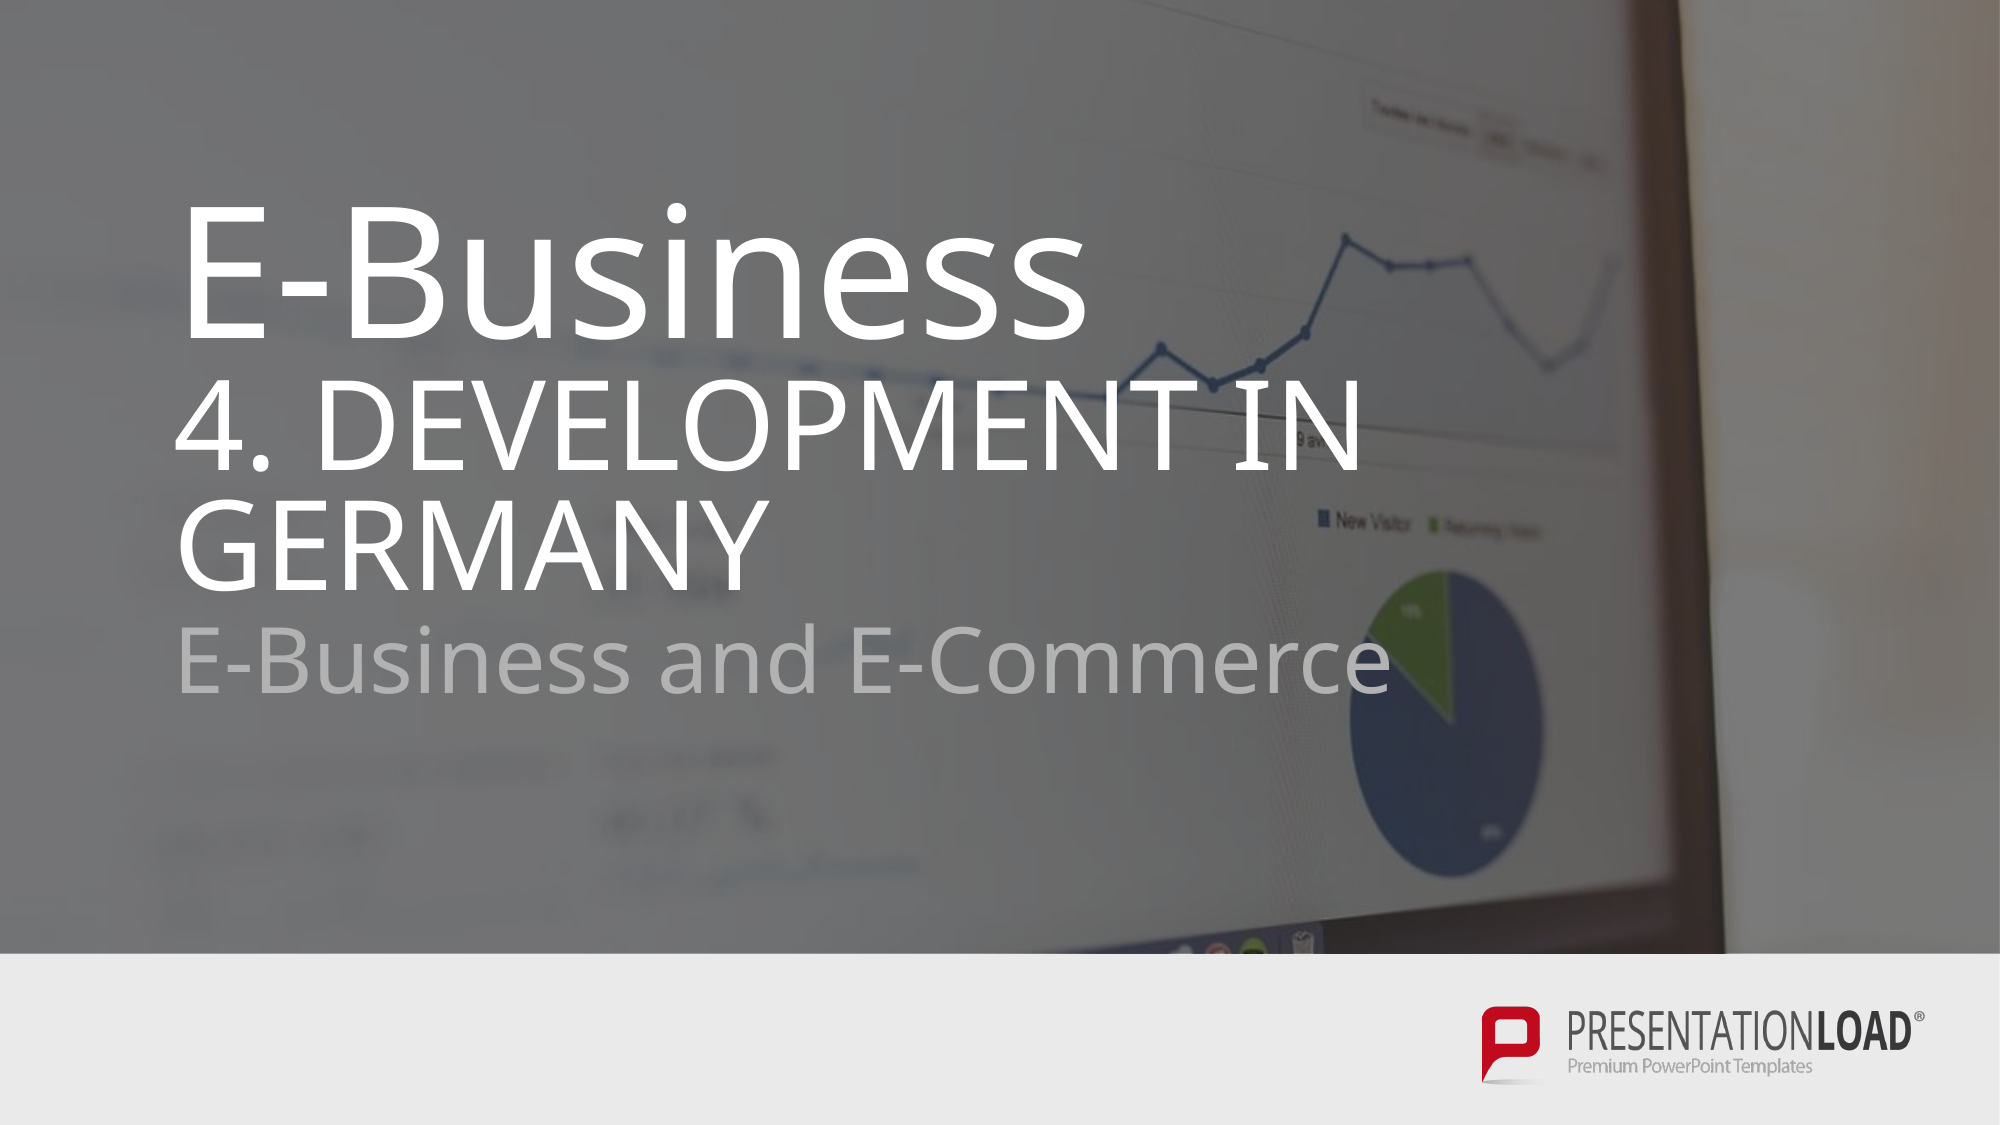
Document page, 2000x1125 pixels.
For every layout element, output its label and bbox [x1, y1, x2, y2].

picture [0, 0, 2000, 954]
picture [1482, 1003, 1926, 1085]
